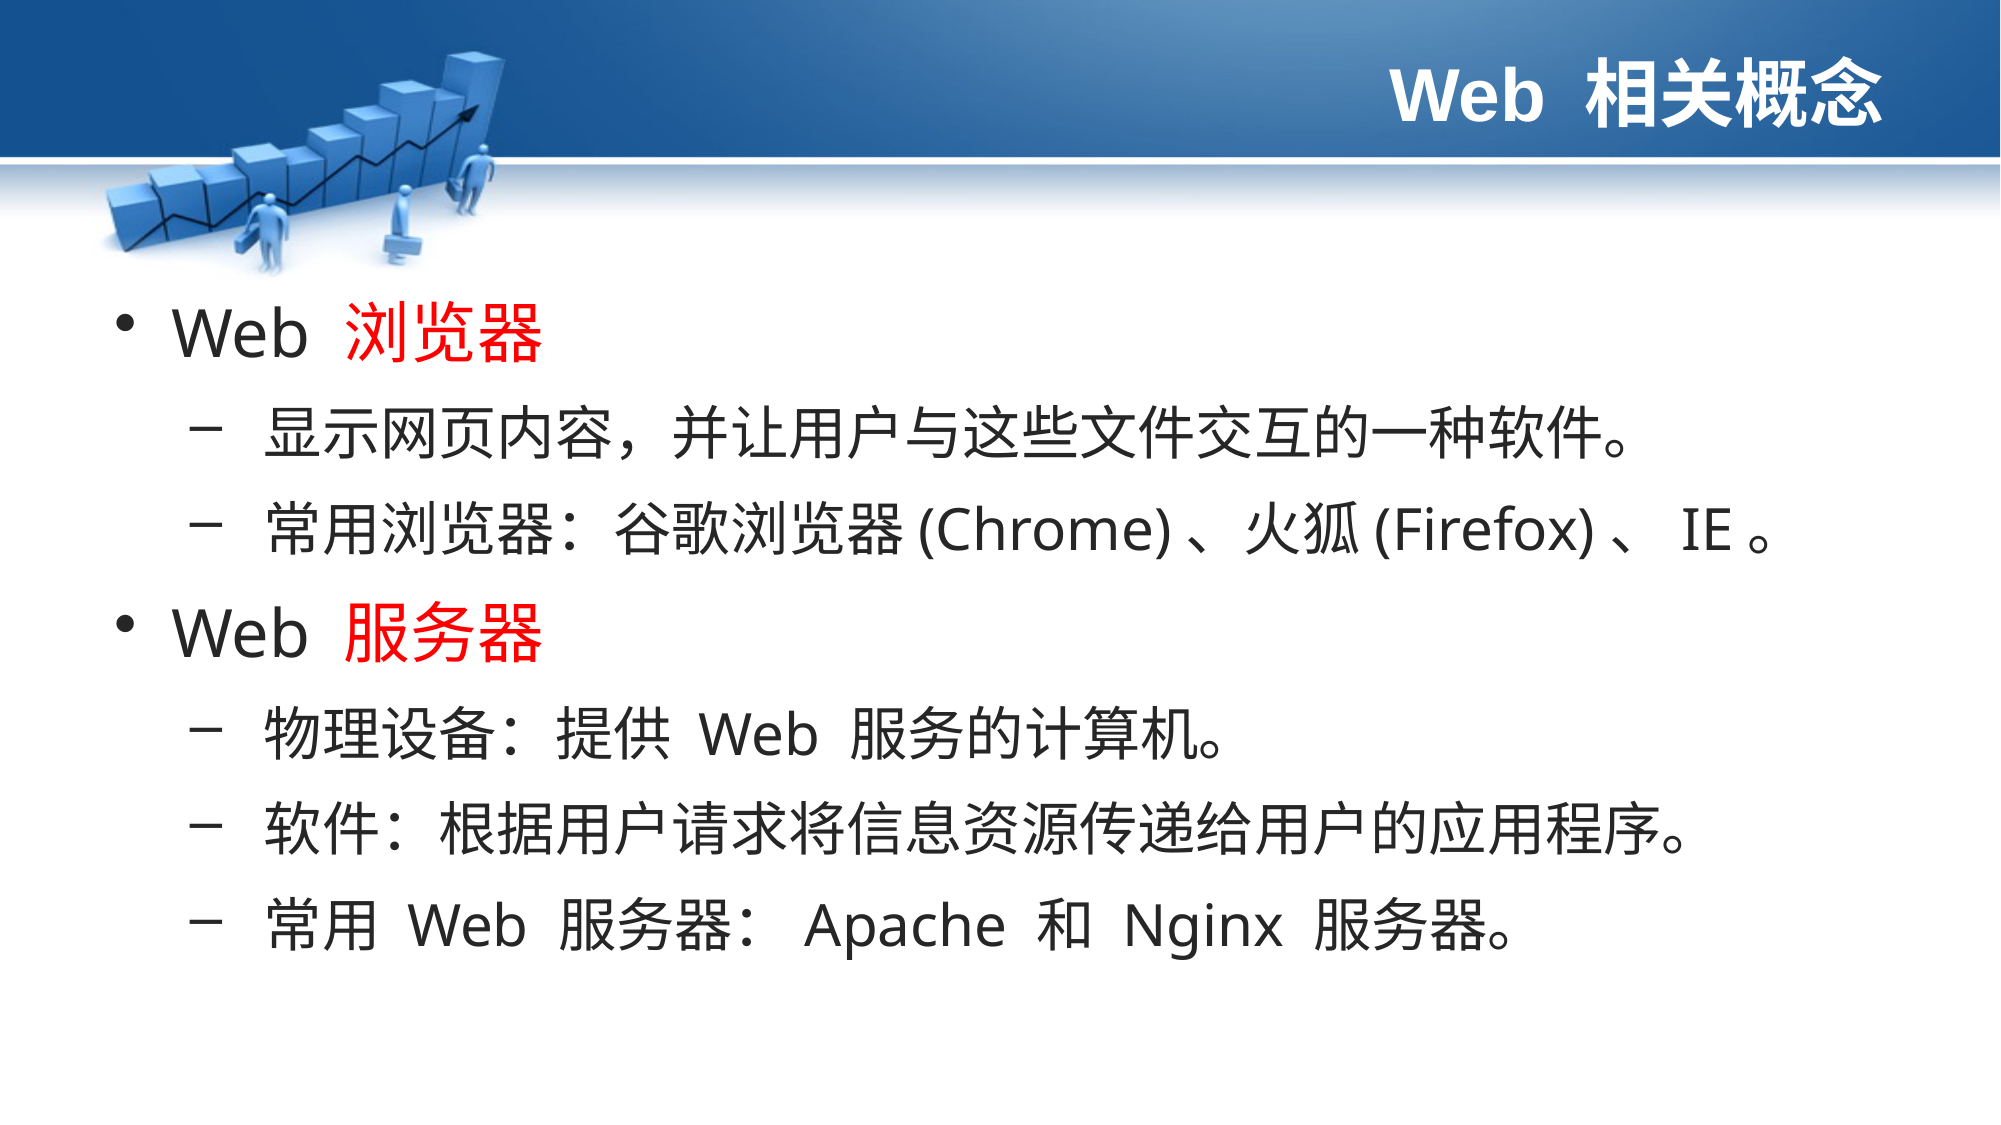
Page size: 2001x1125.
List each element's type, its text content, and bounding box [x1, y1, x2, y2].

title Web 相关概念 [99, 45, 1900, 138]
list Web 浏览器 显示网页内容，并让用户与这些文件交互的一种软件。 常用浏览器：谷歌浏览器(Chrome)、火狐(Firefox)、IE。 Web 服务器 物理设备：提供 Web 服务的计算机。 软件：根据用户请求将信息资源传递给用户的应用程序。 常用 Web 服务器：Apache 和 Nginx 服务器。 [99, 267, 1900, 1029]
picture [0, 0, 2001, 1125]
